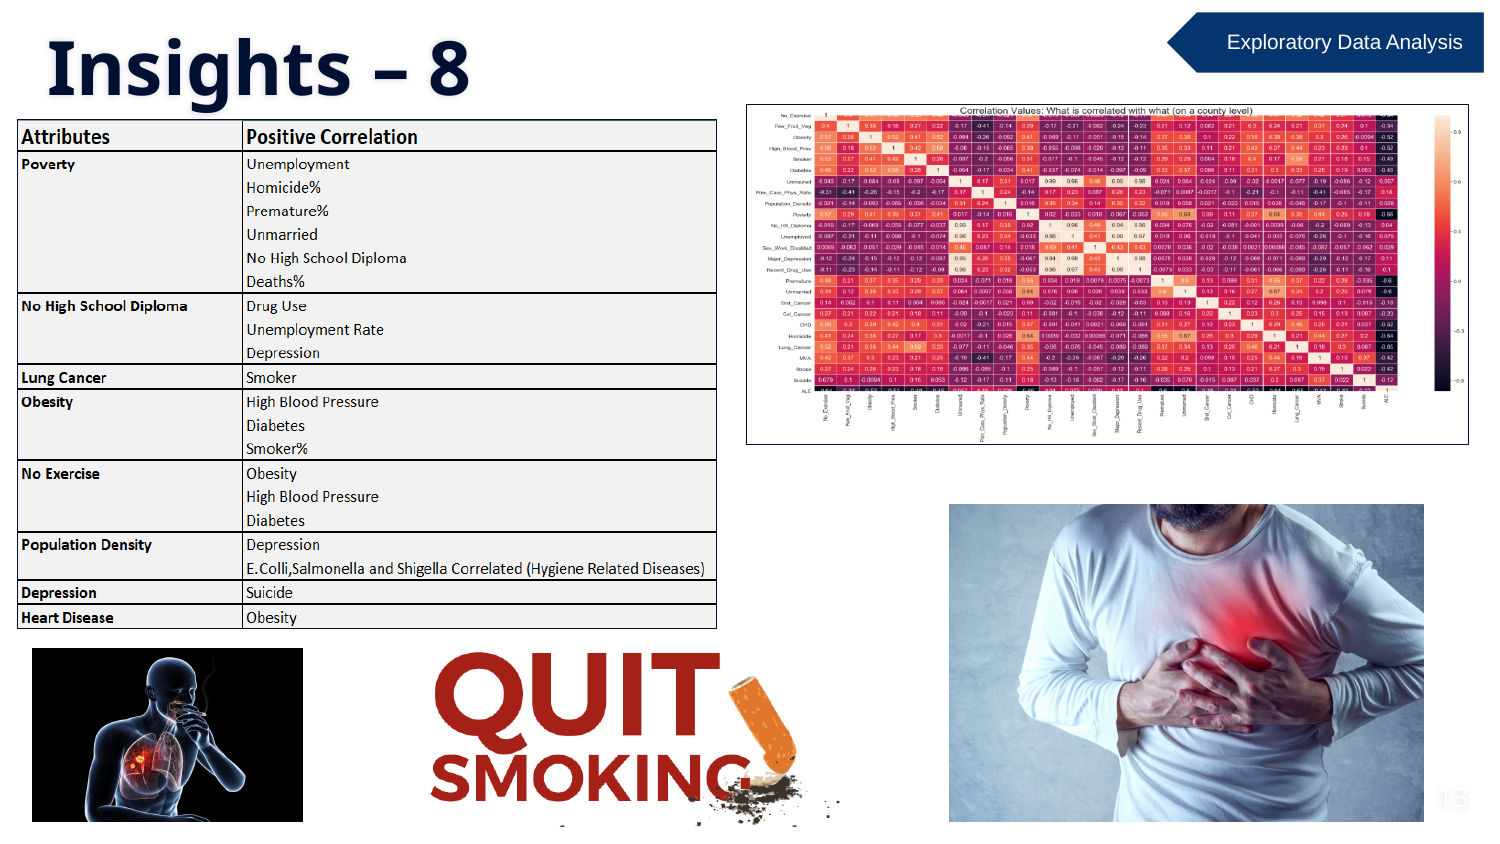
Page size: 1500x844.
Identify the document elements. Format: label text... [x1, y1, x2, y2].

picture [948, 504, 1424, 822]
picture [426, 640, 870, 827]
slide_number 13 [1378, 766, 1469, 832]
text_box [1163, 9, 1487, 75]
picture [32, 648, 303, 822]
picture [746, 104, 1469, 446]
text_box Insights – 8 [47, 17, 1379, 126]
picture [17, 119, 717, 629]
